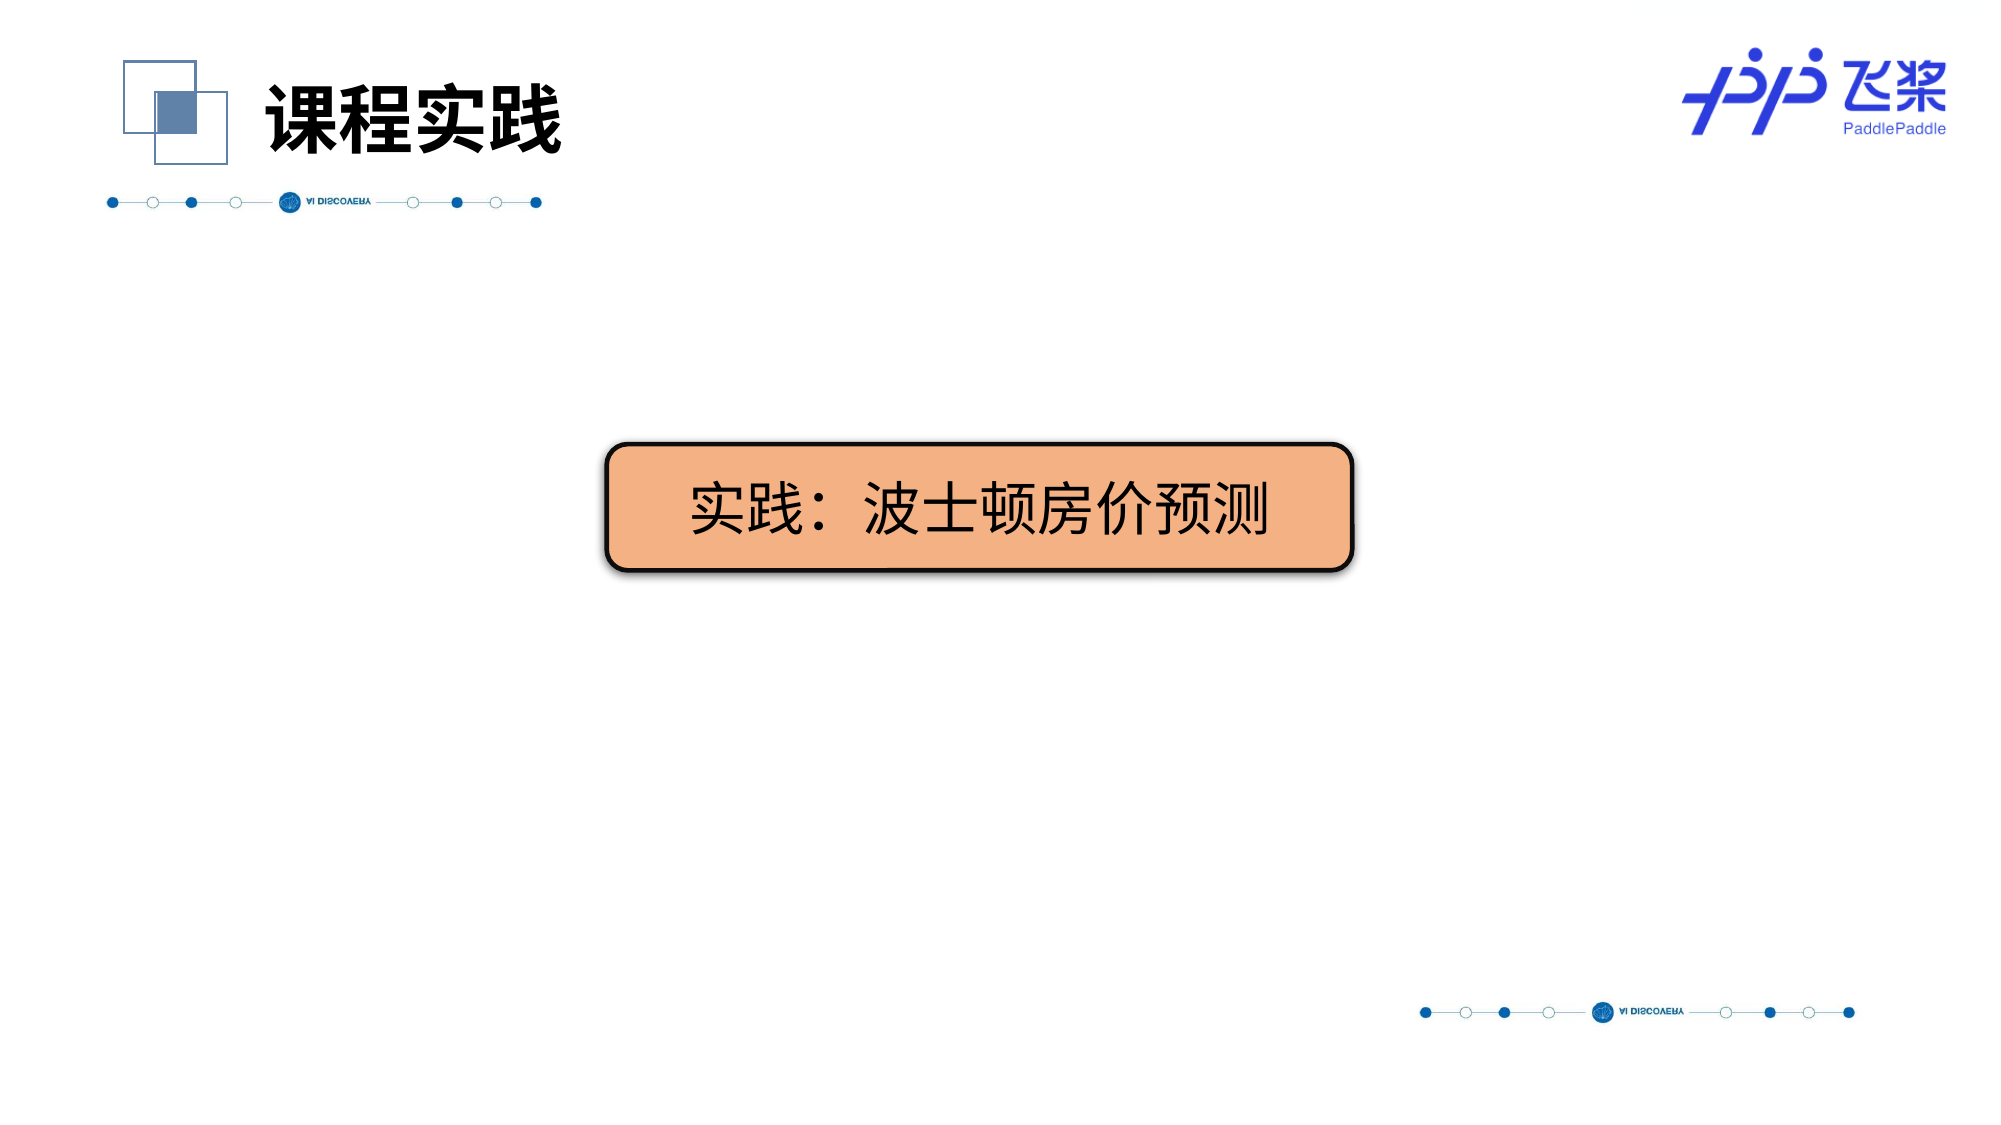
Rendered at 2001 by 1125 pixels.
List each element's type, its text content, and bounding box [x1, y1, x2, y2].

picture [1635, 0, 1988, 173]
text_box 课程实践 [249, 65, 983, 171]
picture [95, 180, 550, 229]
text_box 实践：波士顿房价预测 [606, 444, 1353, 571]
picture [1408, 990, 1863, 1039]
